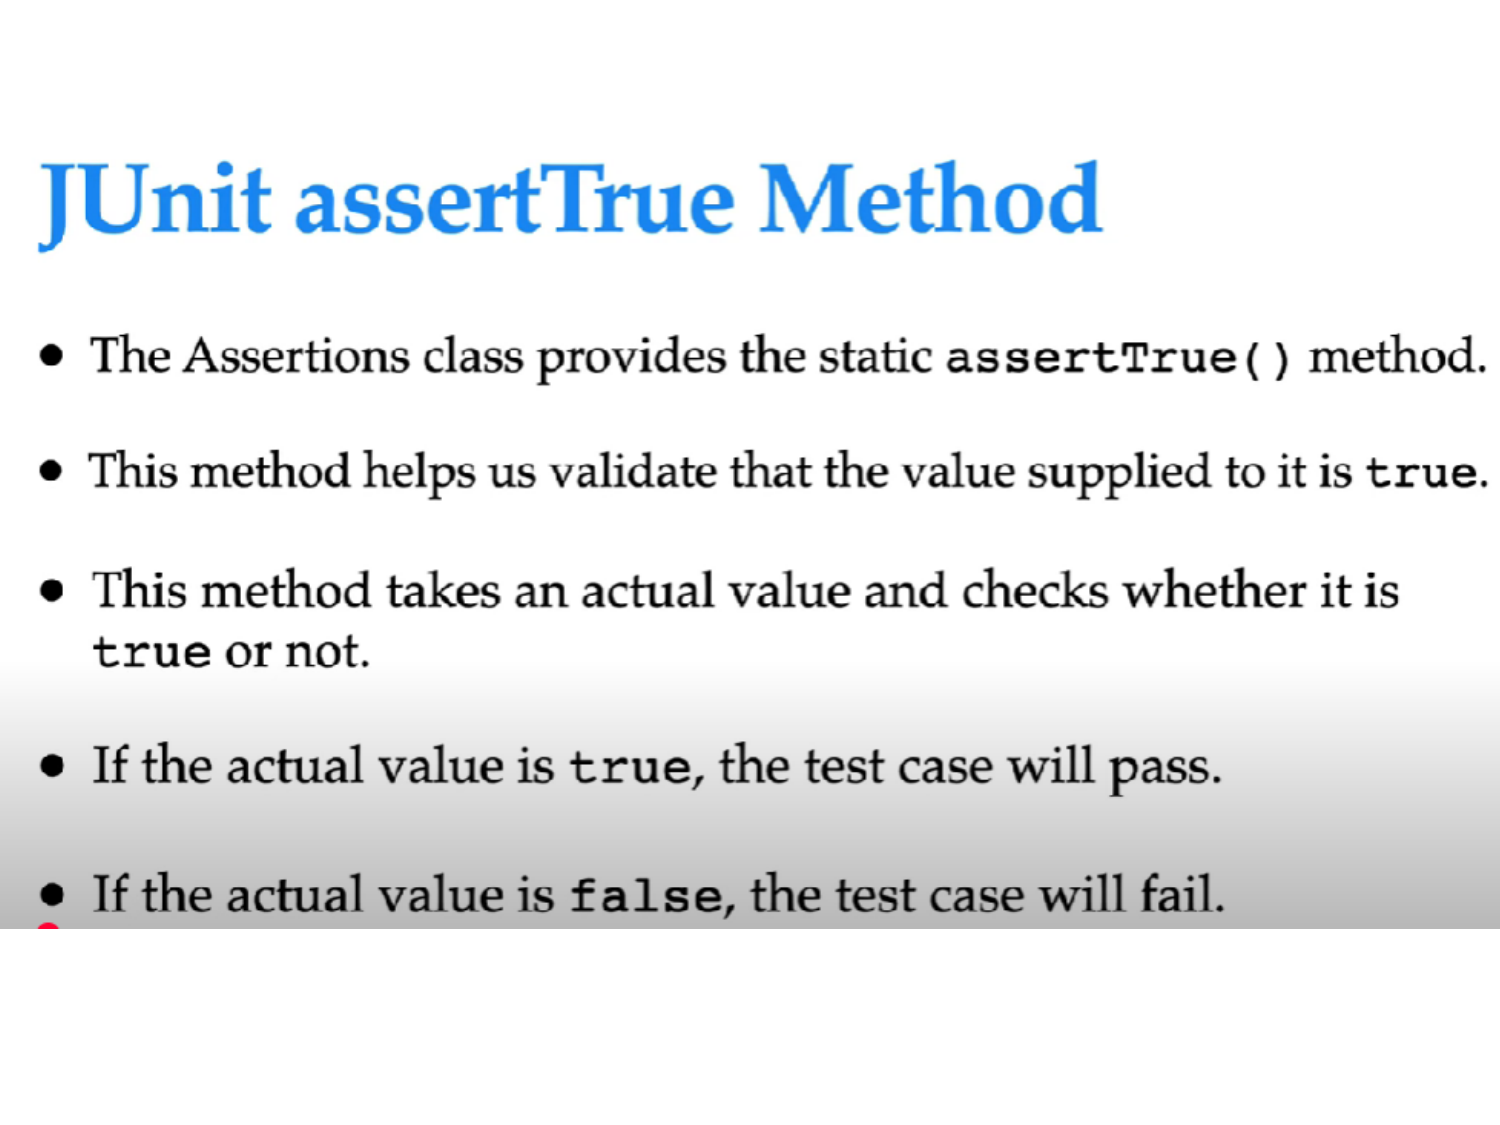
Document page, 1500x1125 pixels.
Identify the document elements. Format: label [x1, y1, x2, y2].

picture [0, 136, 1500, 929]
